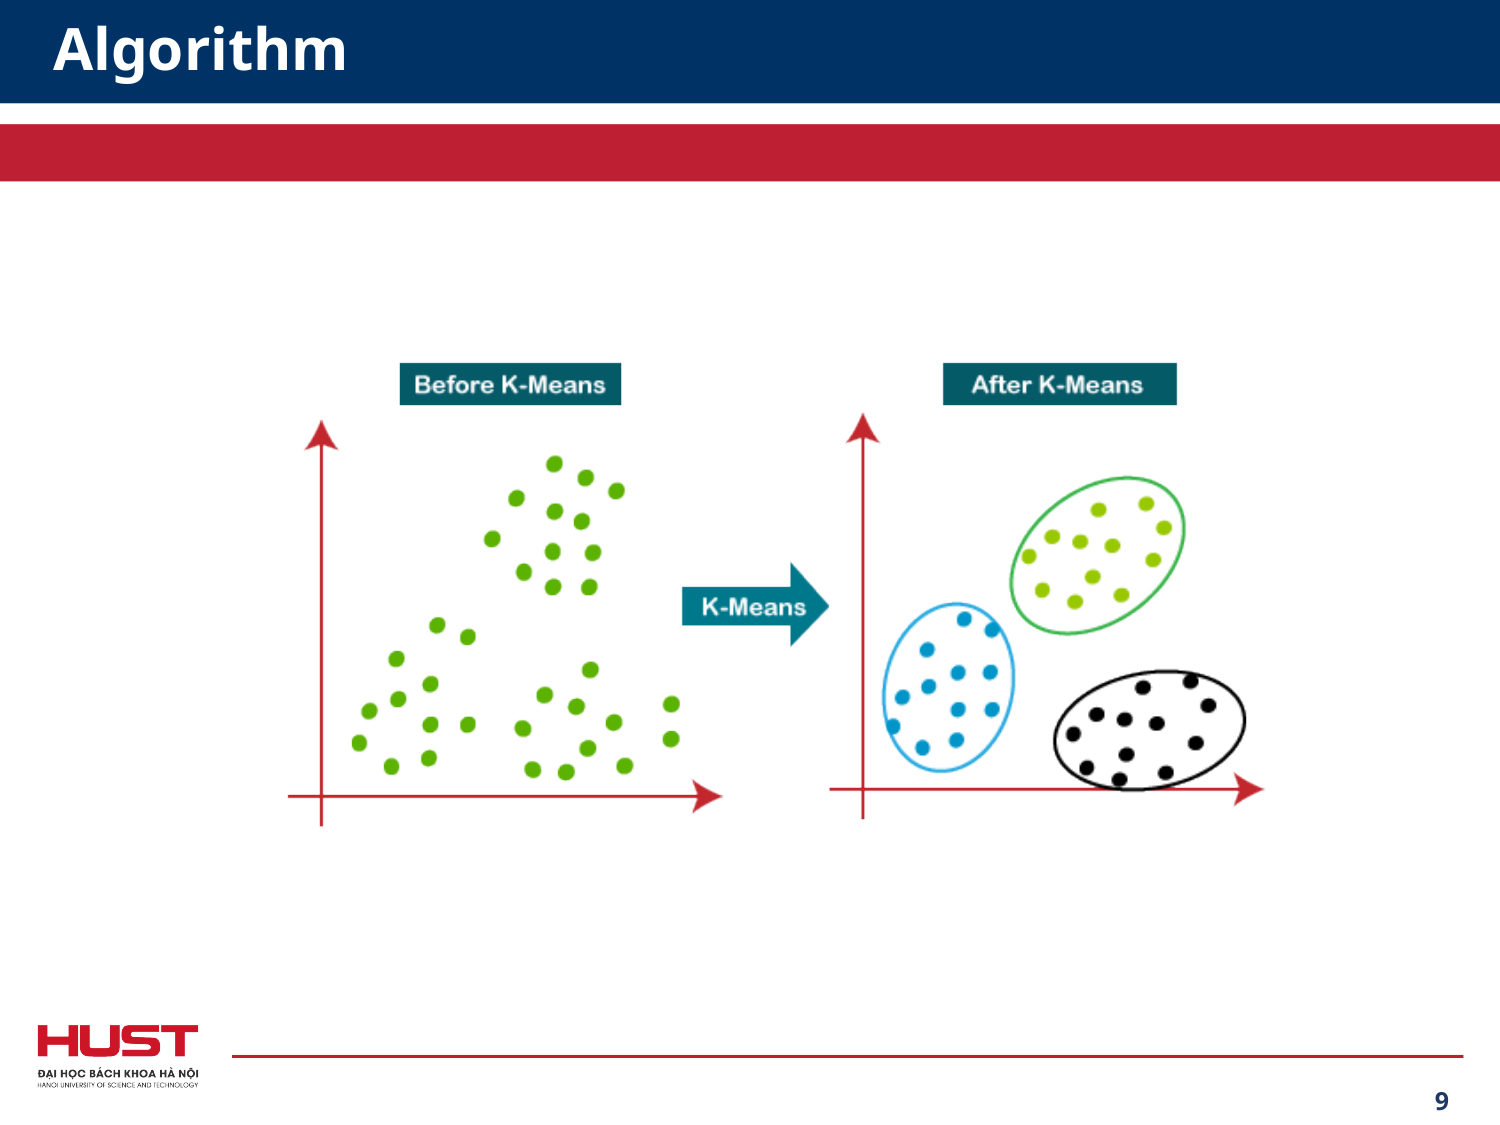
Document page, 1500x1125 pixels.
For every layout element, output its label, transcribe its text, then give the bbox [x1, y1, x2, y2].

slide_number 9 [1126, 1078, 1464, 1125]
title Algorithm [38, 12, 1462, 87]
picture [0, 0, 1500, 1125]
